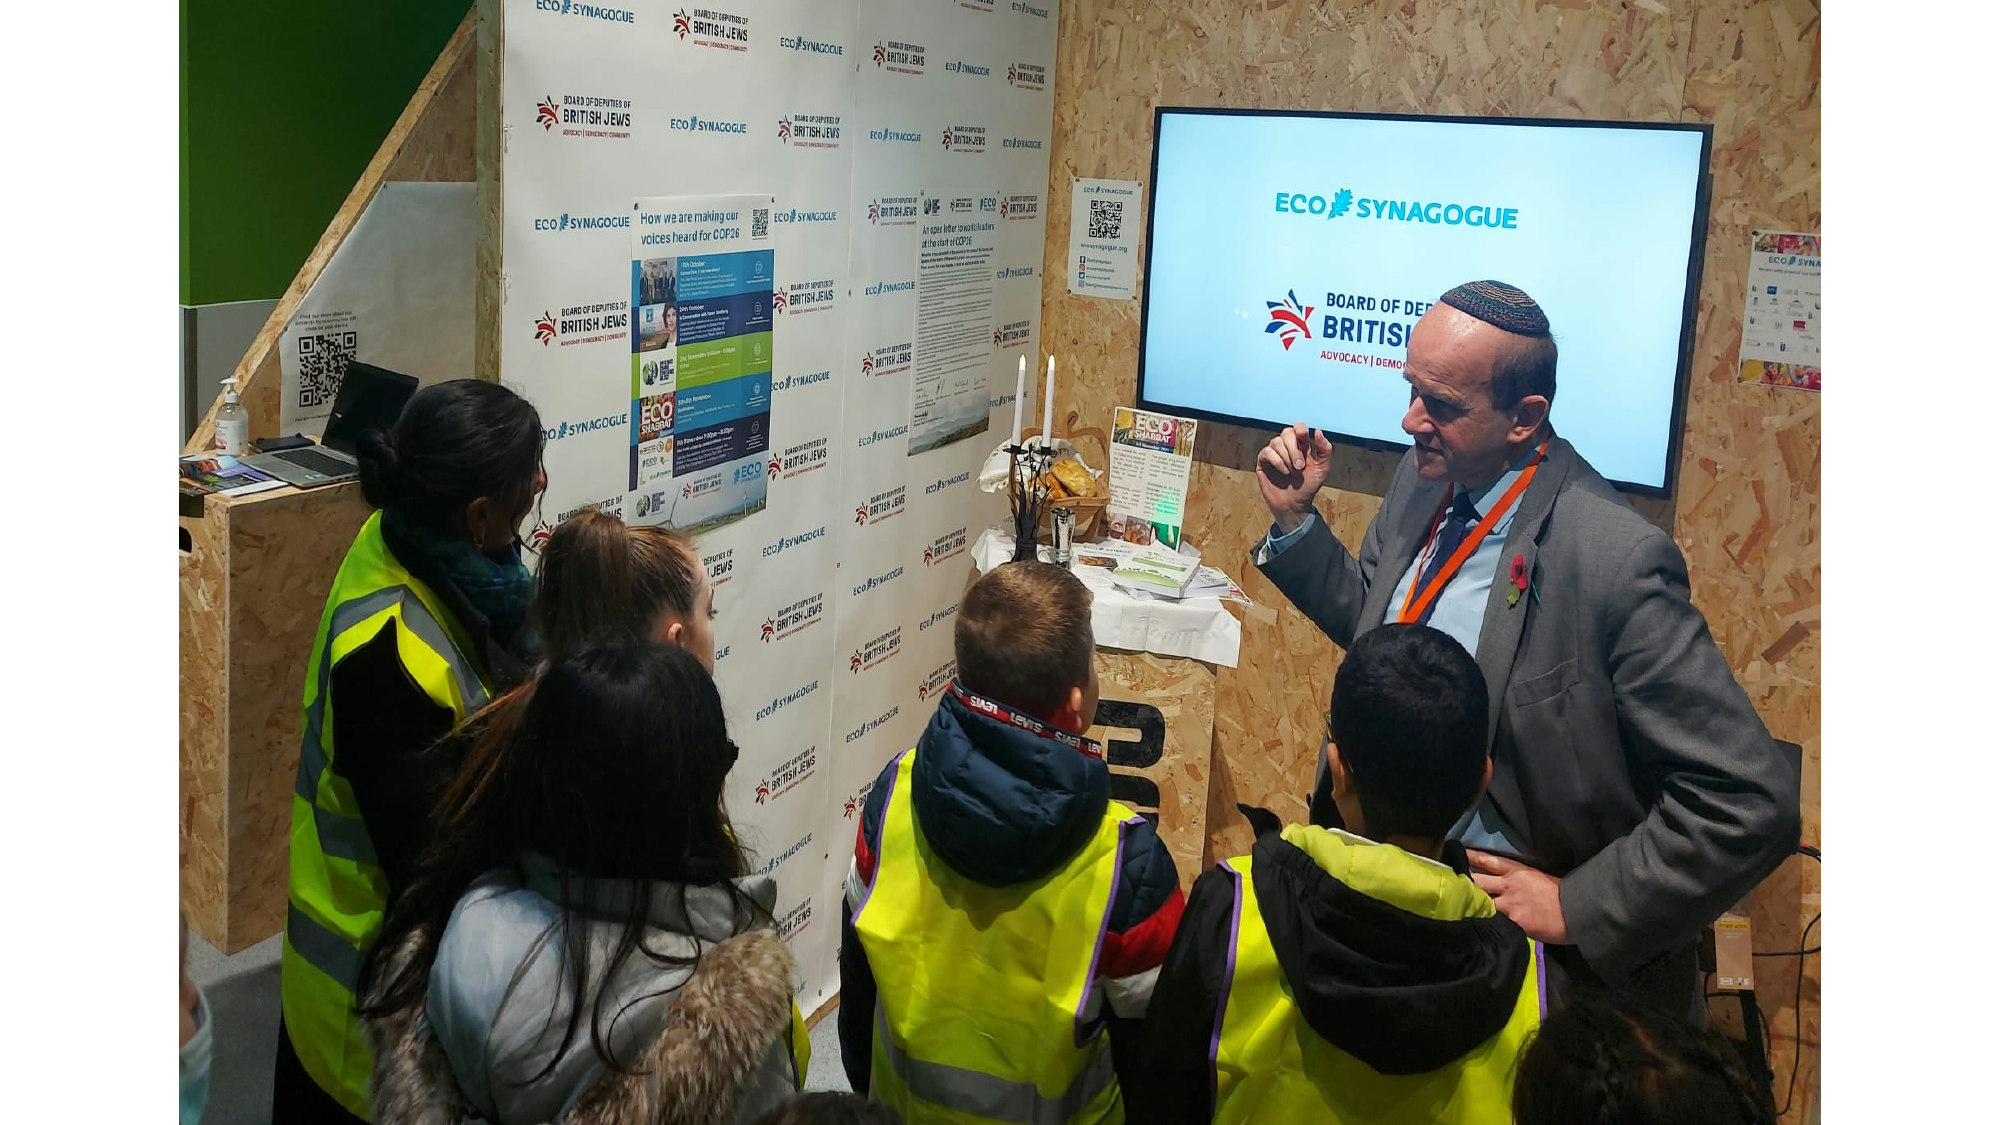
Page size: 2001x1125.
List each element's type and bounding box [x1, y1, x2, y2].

picture [179, 0, 1821, 1125]
